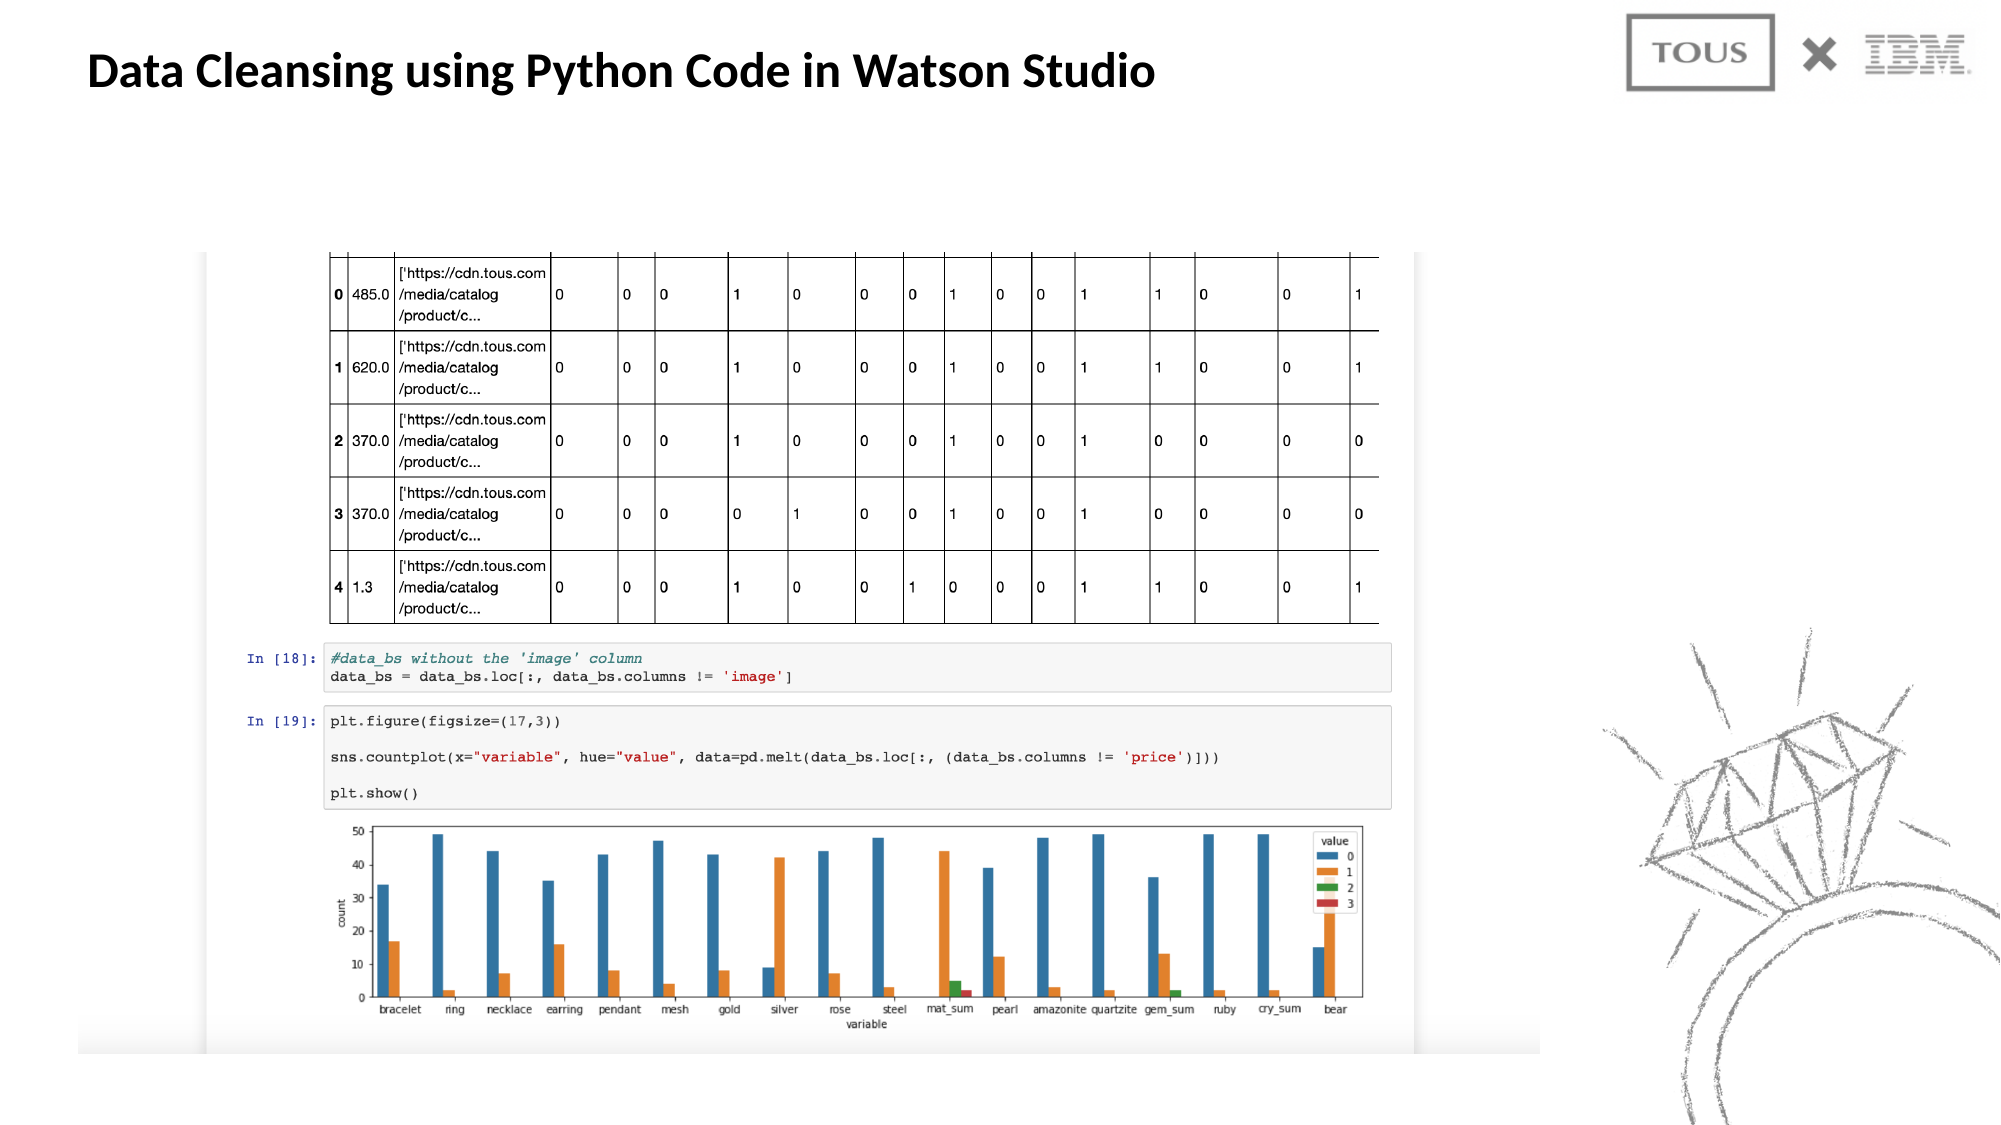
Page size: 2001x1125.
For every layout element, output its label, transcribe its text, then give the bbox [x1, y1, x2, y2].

picture [78, 252, 1540, 1054]
text_box Data Cleansing using Python Code in Watson Studio [72, 30, 1184, 106]
picture [1613, 0, 1987, 104]
